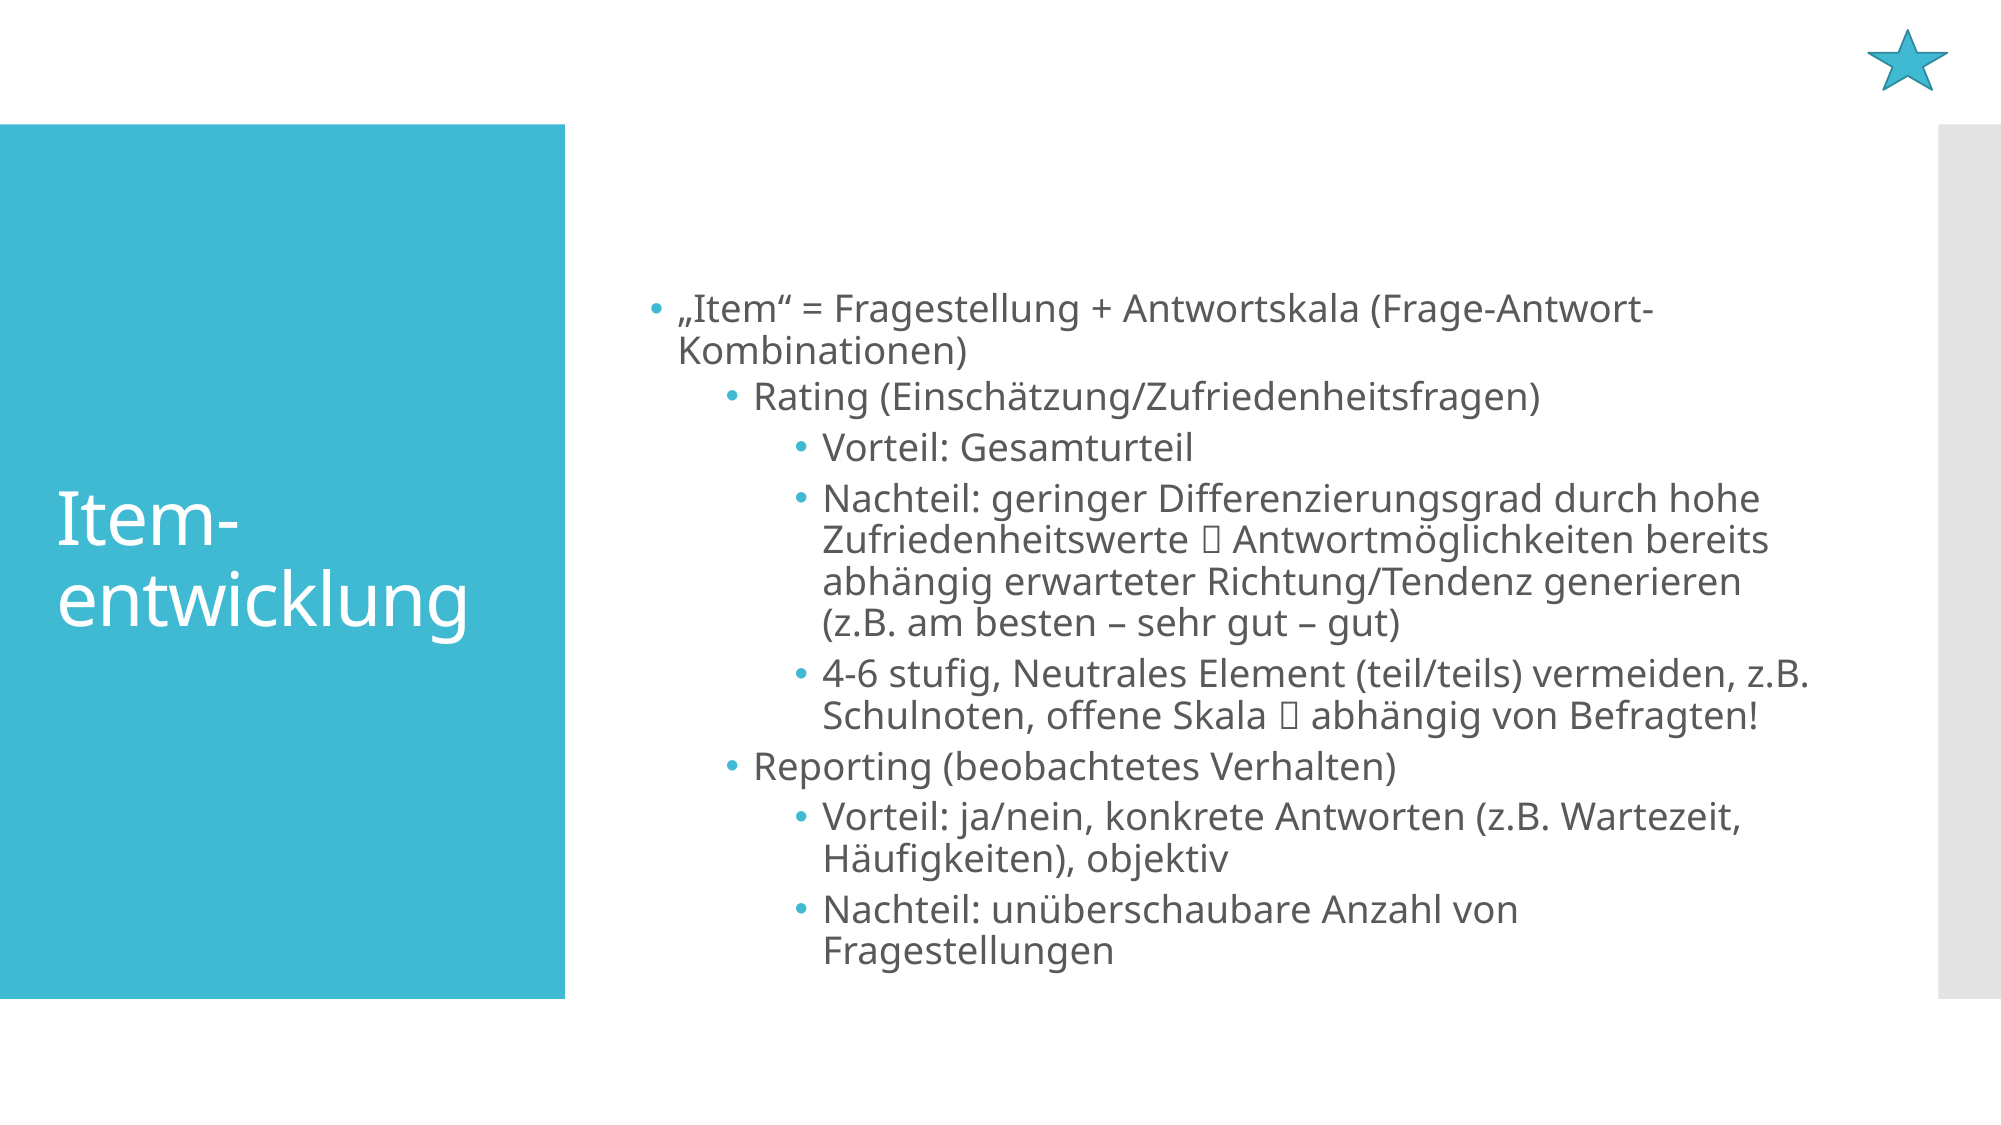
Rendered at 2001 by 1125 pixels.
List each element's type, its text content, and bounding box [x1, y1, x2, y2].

text_box [1867, 29, 1949, 91]
title Item-entwicklung [41, 184, 525, 940]
list „Item“ = Fragestellung + Antwortskala (Frage-Antwort-Kombinationen) Rating (Einschätzung/Zufriedenheitsfragen) Vorteil: Gesamturteil Nachteil: geringer Differenzierungsgrad durch hohe Zufriedenheitswerte  Antwortmöglichkeiten bereits abhängig erwarteter Richtung/Tendenz generieren (z.B. am besten – sehr gut – gut) 4-6 stufig, Neutrales Element (teil/teils) vermeiden, z.B. Schulnoten, offene Skala  abhängig von Befragten! Reporting (beobachtetes Verhalten) Vorteil: ja/nein, konkrete Antworten (z.B. Wartezeit, Häufigkeiten), objektiv Nachteil: unüberschaubare Anzahl von Fragestellungen [634, 282, 1835, 982]
